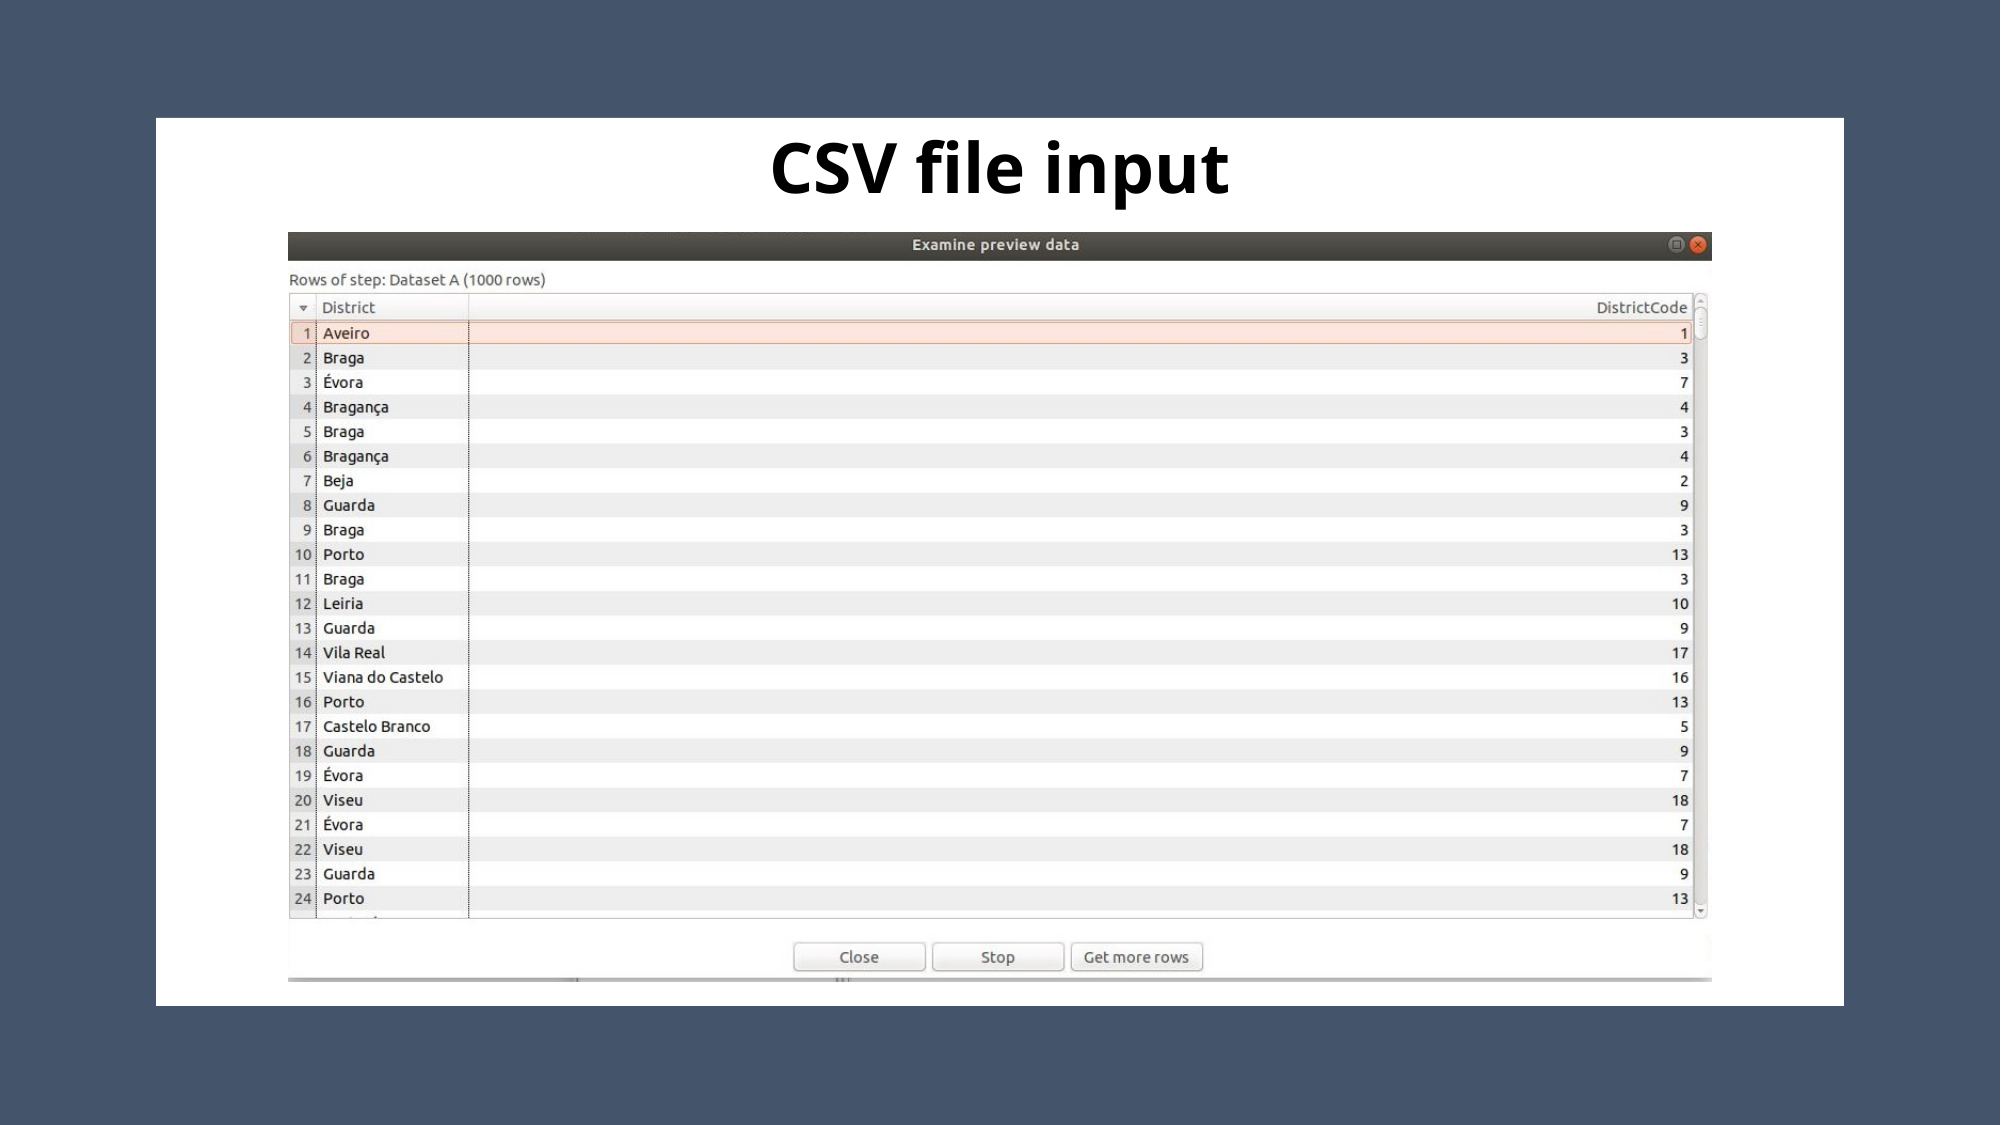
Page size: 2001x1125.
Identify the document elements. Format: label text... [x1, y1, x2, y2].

title CSV file input [156, 113, 1844, 233]
picture [288, 232, 1712, 982]
